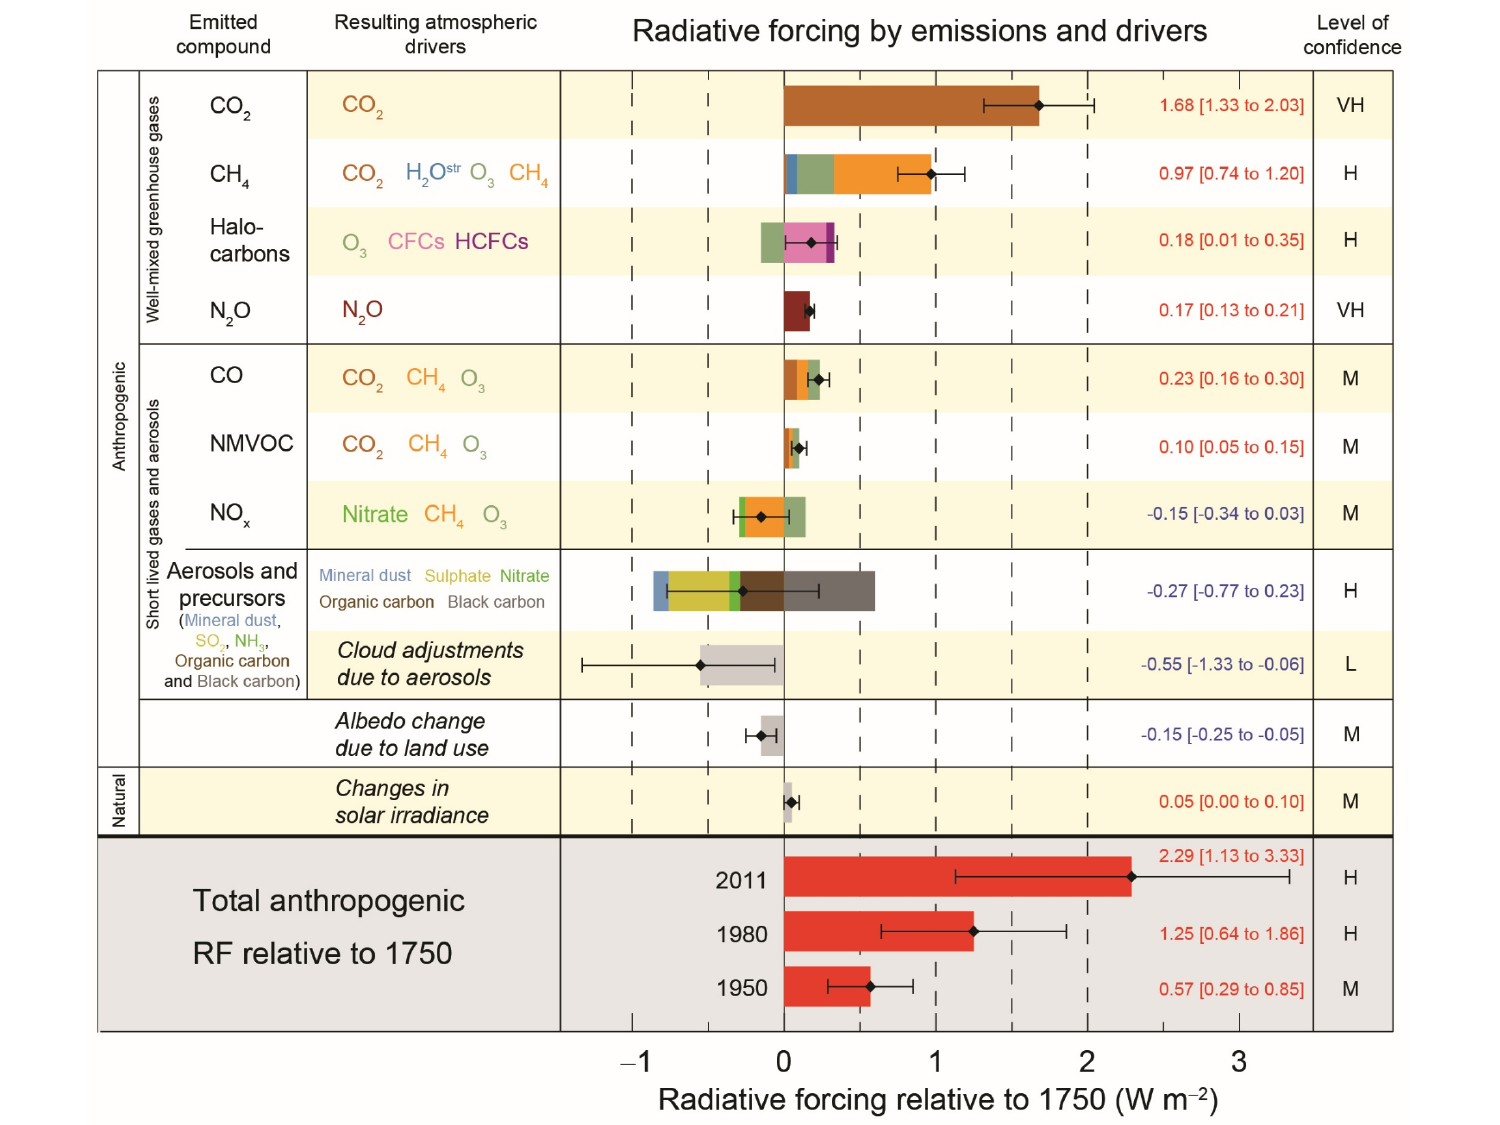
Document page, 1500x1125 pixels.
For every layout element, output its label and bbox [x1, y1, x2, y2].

picture [87, 0, 1409, 1125]
